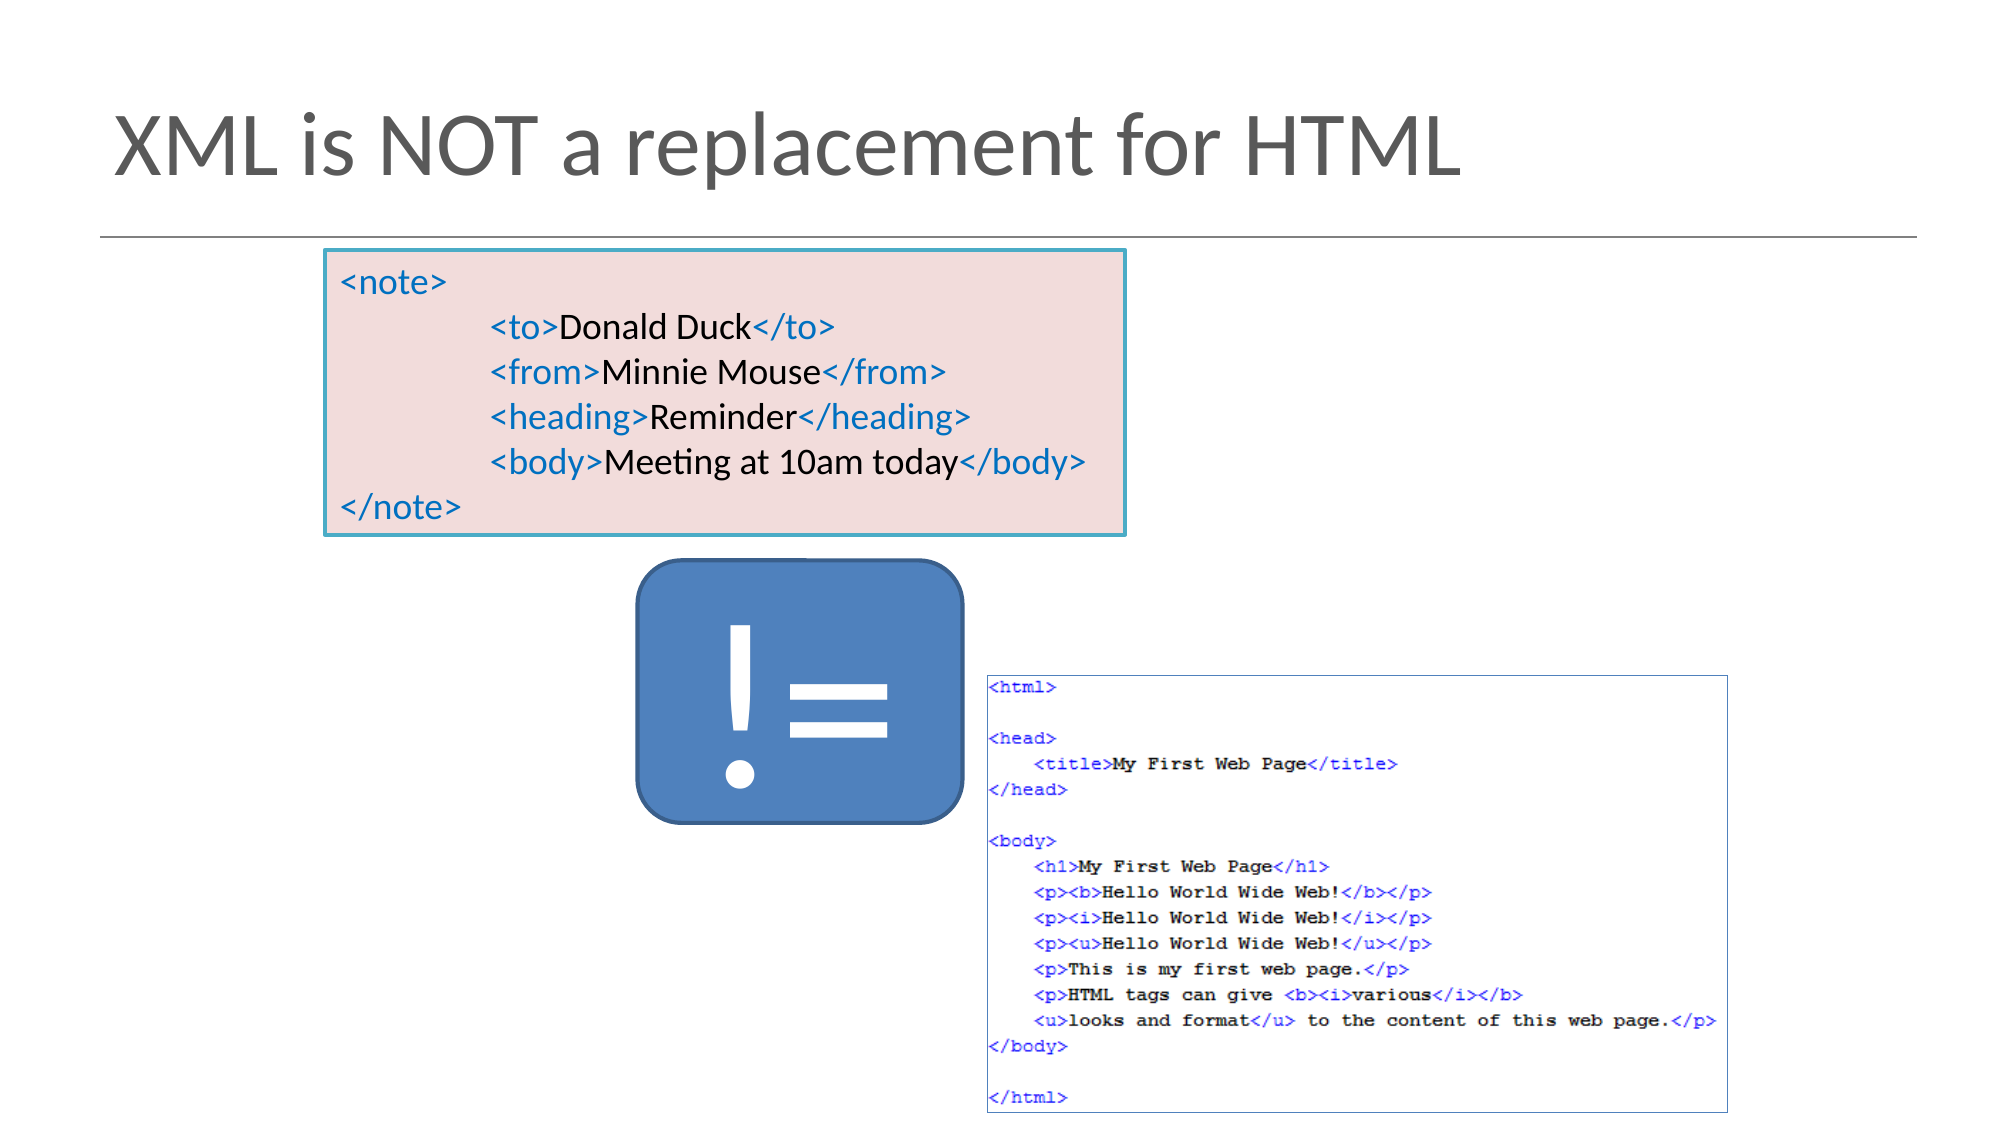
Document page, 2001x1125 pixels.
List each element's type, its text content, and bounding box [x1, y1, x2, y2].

title XML is NOT a replacement for HTML [99, 45, 1900, 233]
text_box != [635, 558, 965, 825]
picture [987, 674, 1728, 1113]
text_box <note> <to>Donald Duck</to> <from>Minnie Mouse</from> <heading>Reminder</heading> <body>Meeting at 10am today</body> </note> [323, 248, 1127, 537]
